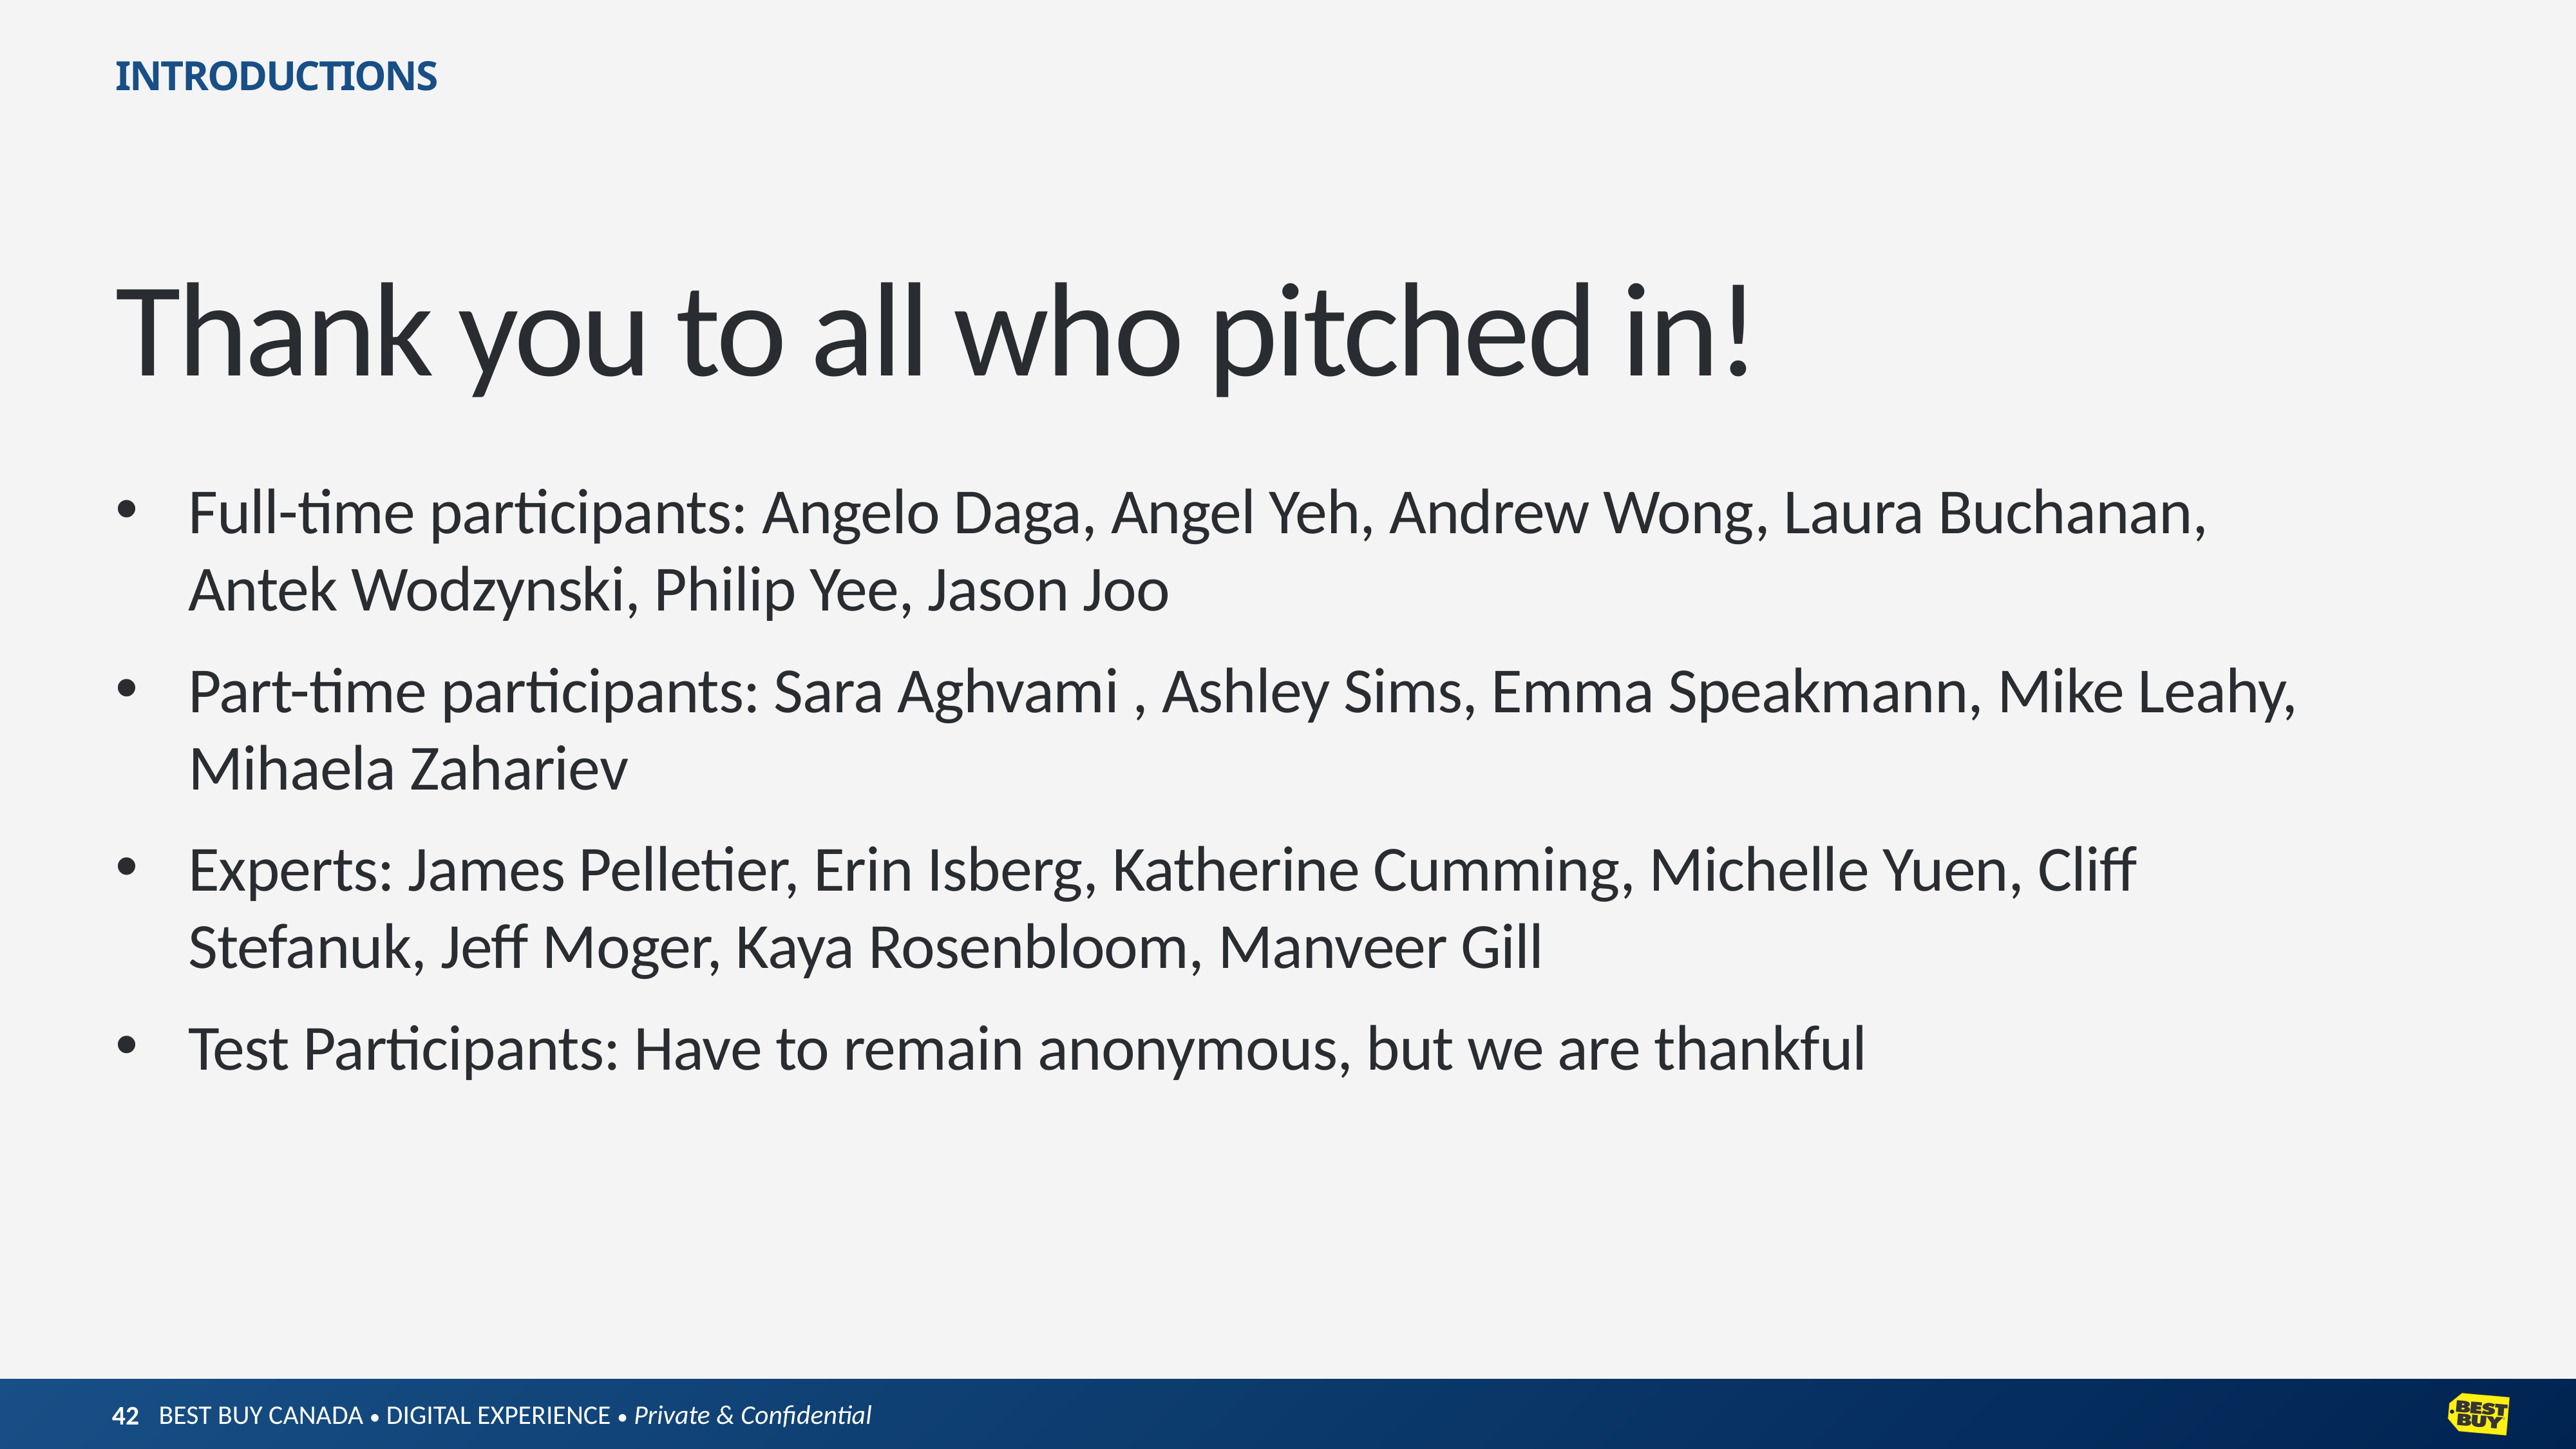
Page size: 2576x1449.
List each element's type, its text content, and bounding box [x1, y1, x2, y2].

list INTRODUCTIONS [106, 45, 540, 105]
list Thank you to all who pitched in! [106, 237, 2432, 425]
picture [2447, 1392, 2510, 1436]
slide_number 42 [106, 1392, 146, 1436]
list Full-time participants: Angelo Daga, Angel Yeh, Andrew Wong, Laura Buchanan, Antek Wodzynski, Philip Yee, Jason Joo Part-time participants: Sara Aghvami , Ashley Sims, Emma Speakmann, Mike Leahy, Mihaela Zahariev Experts: James Pelletier, Erin Isberg, Katherine Cumming, Michelle Yuen, Cliff Stefanuk, Jeff Moger, Kaya Rosenbloom, Manveer Gill Test Participants: Have to remain anonymous, but we are thankful [106, 464, 2362, 1014]
